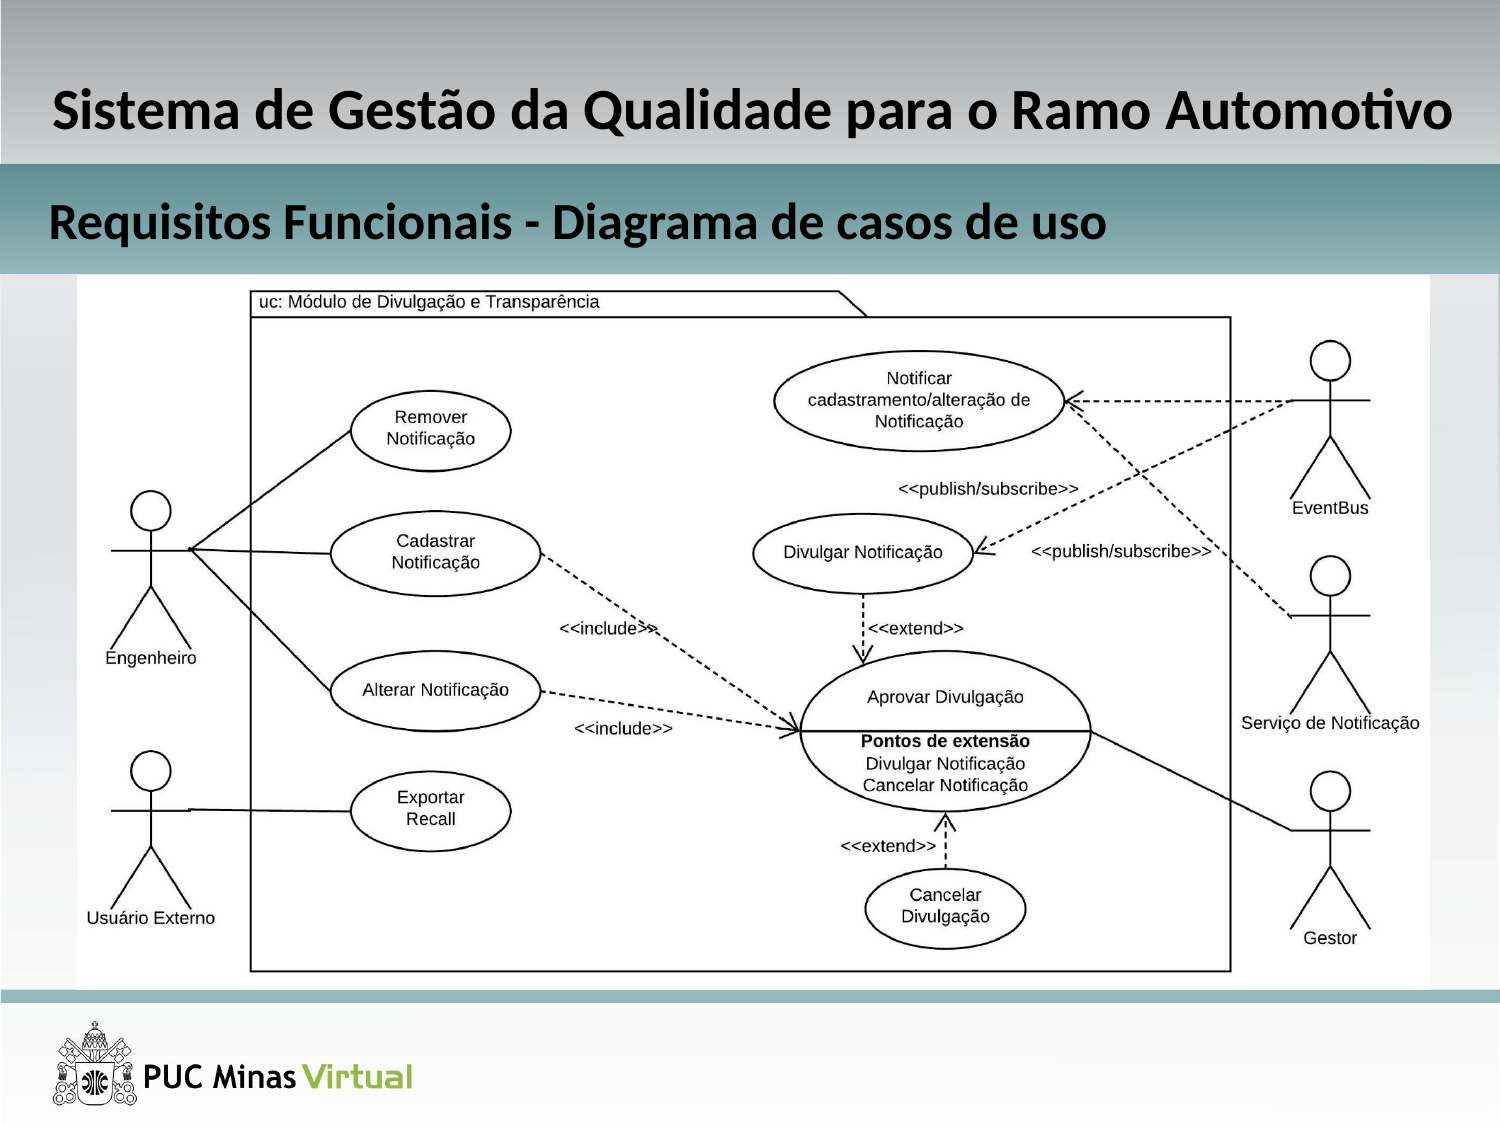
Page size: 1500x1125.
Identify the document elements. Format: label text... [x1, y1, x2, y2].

text_box Sistema de Gestão da Qualidade para o Ramo Automotivo [37, 75, 1486, 149]
picture [0, 0, 1500, 162]
text_box [0, 162, 1500, 275]
text_box Requisitos Funcionais - Diagrama de casos de uso [33, 180, 1467, 258]
picture [0, 275, 1500, 1125]
